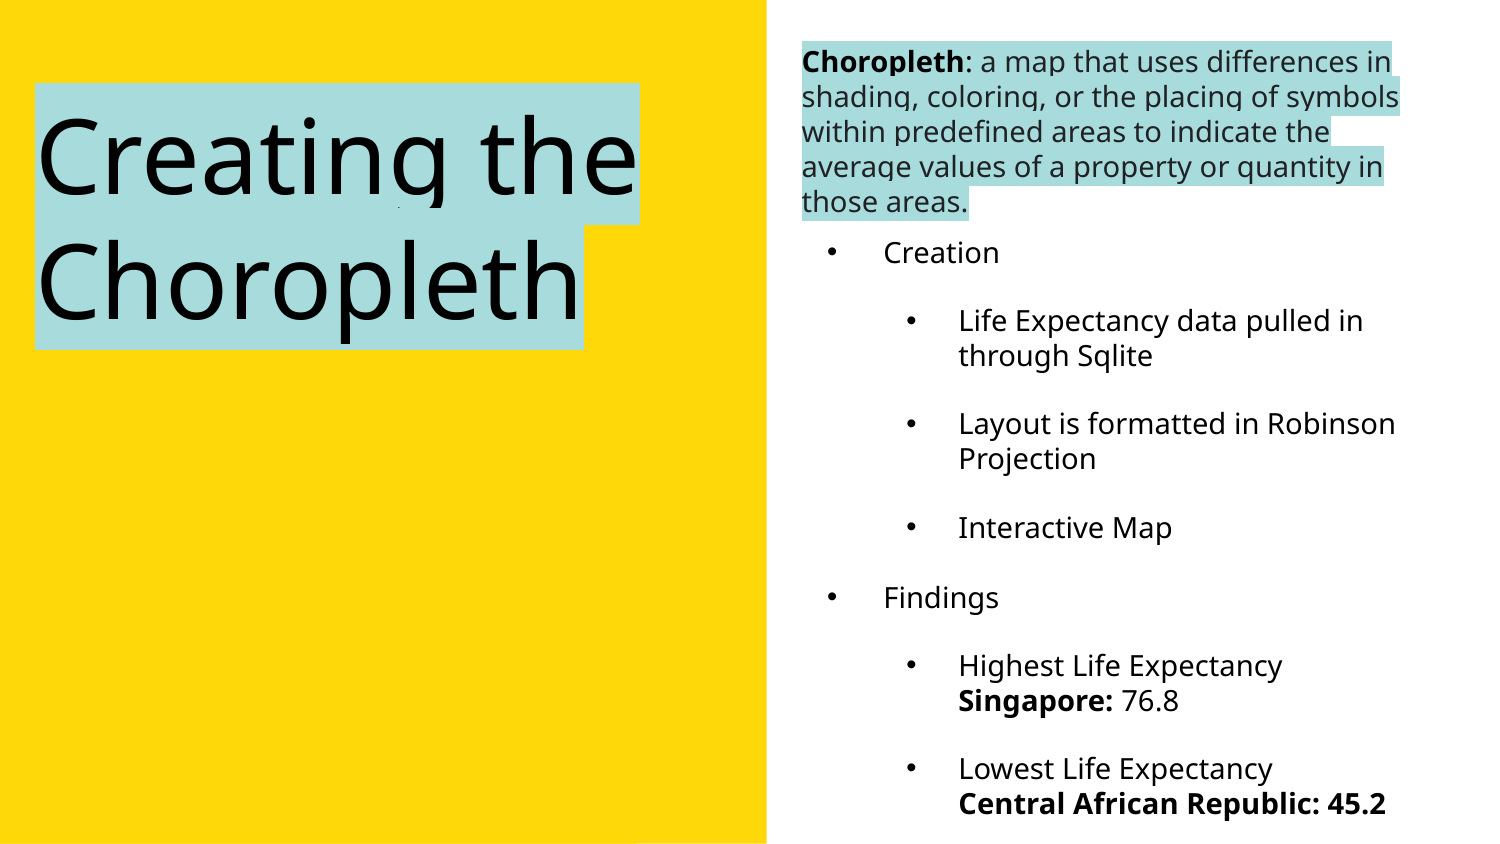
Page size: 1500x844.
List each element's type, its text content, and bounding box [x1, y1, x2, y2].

text_box [0, 0, 769, 844]
text_box Creating the Choropleth [19, 75, 850, 170]
text_box Choropleth: a map that uses differences in shading, coloring, or the placing of symbols within predefined areas to indicate the average values of a property or quantity in those areas. [786, 28, 1433, 123]
text_box Creation Life Expectancy data pulled in through Sqlite Layout is formatted in Robinson Projection Interactive Map Findings Highest Life Expectancy Singapore: 76.8 Lowest Life Expectancy Central African Republic: 45.2 [793, 219, 1423, 826]
